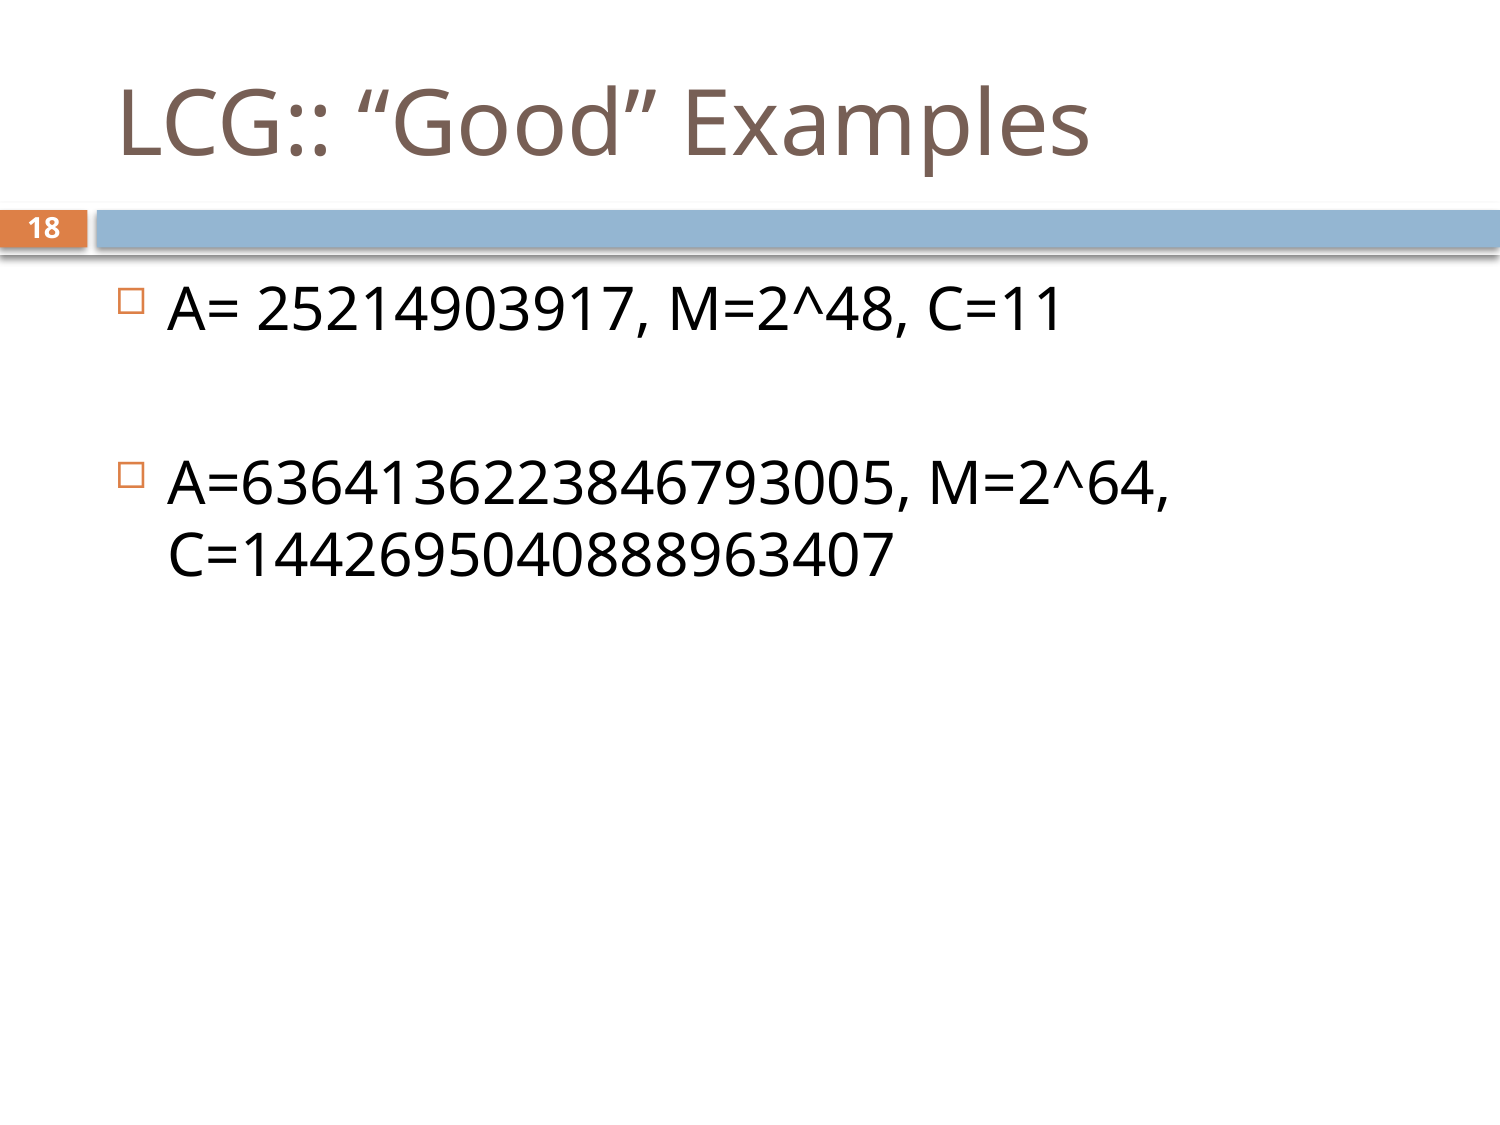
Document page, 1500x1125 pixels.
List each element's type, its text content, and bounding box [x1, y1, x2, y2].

slide_number 18 [0, 208, 88, 249]
title LCG:: “Good” Examples [100, 37, 1438, 200]
list A= 25214903917, M=2^48, C=11 A=6364136223846793005, M=2^64, C=1442695040888963407 [100, 262, 1438, 1000]
